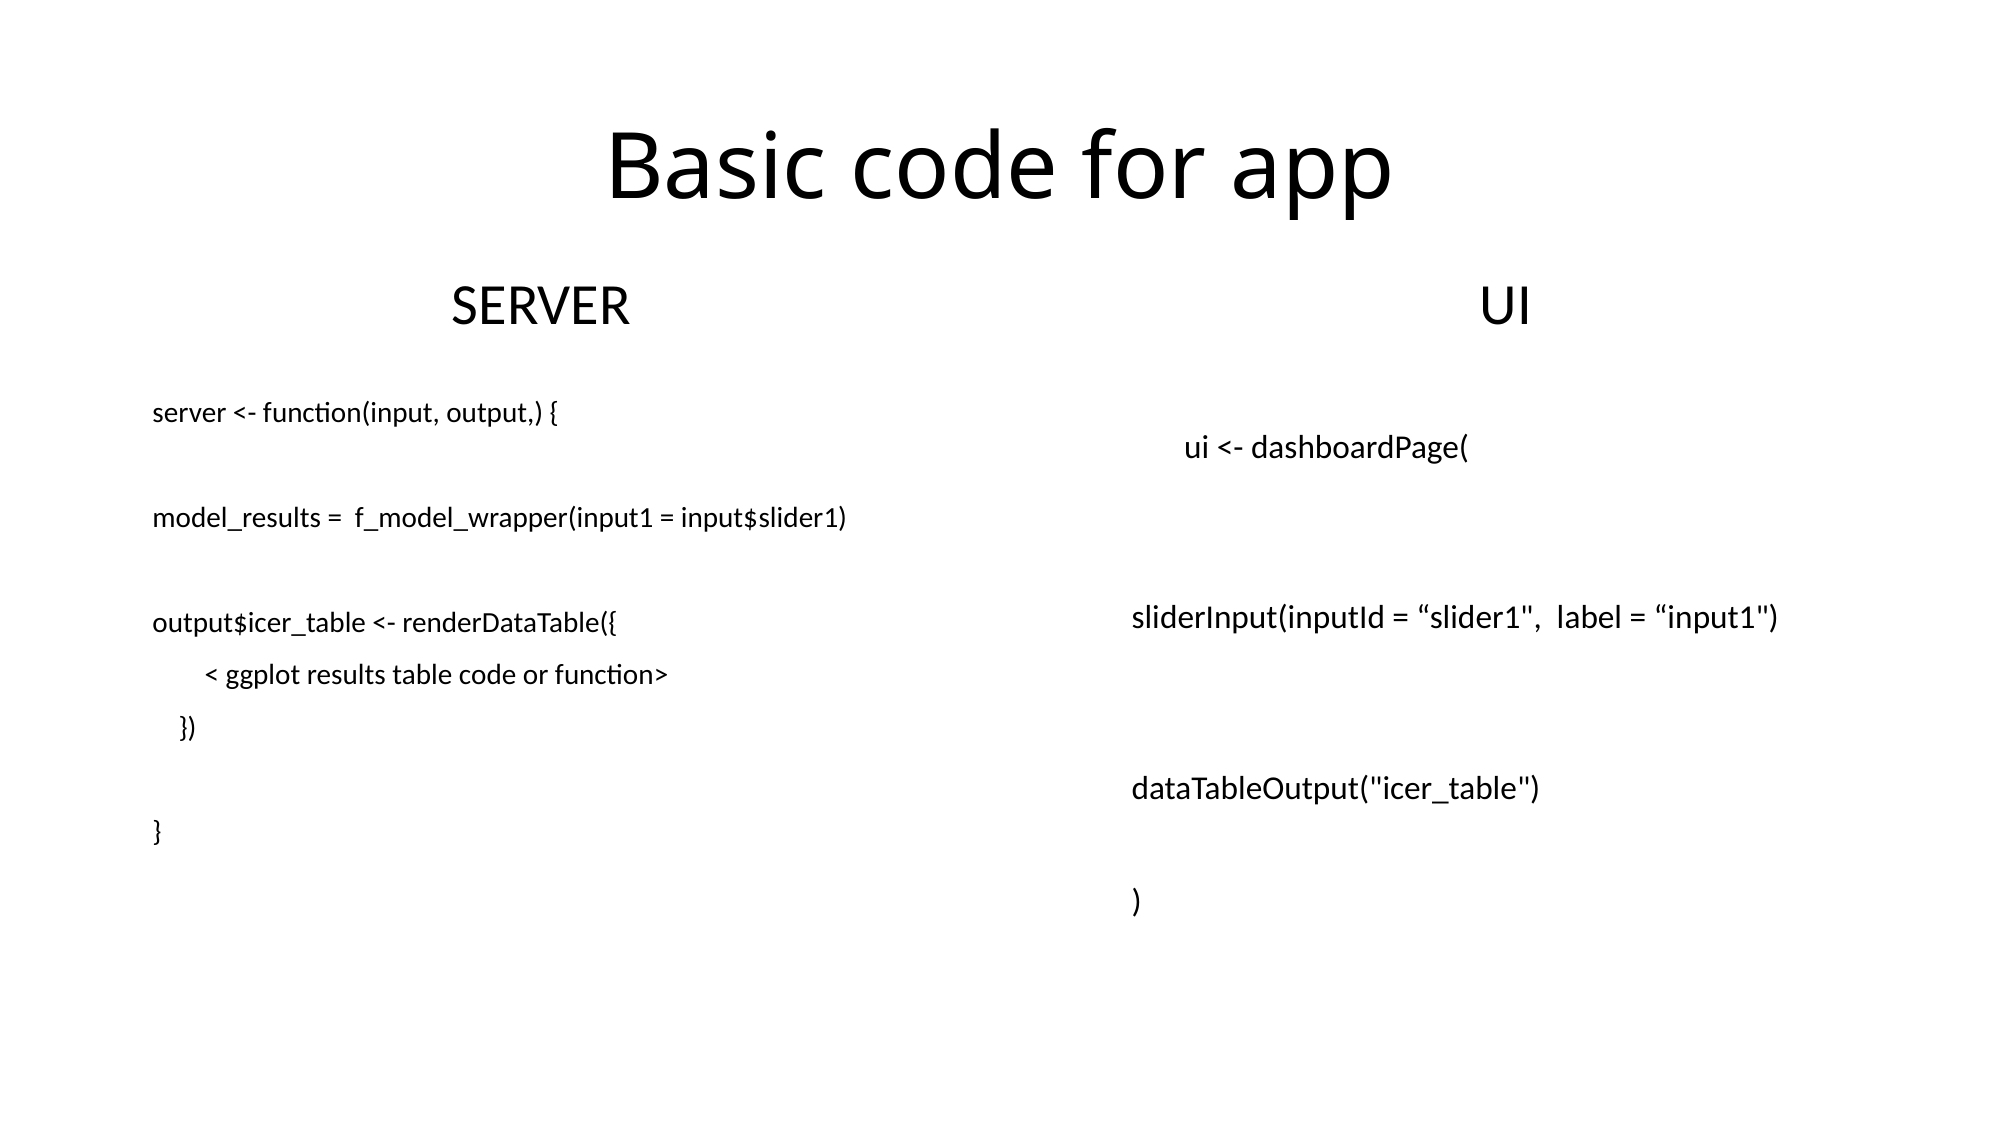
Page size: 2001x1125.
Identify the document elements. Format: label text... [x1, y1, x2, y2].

list server <- function(input, output,) { model_results = f_model_wrapper(input1 = input$slider1) output$icer_table <- renderDataTable({ < ggplot results table code or function> }) } [137, 299, 903, 1014]
text_box ui <- dashboardPage( sliderInput(inputId = “slider1", label = “input1") dataTableOutput("icer_table") ) [1116, 332, 1882, 1046]
text_box SERVER [423, 266, 703, 398]
title Basic code for app [137, 59, 1863, 278]
text_box UI [1359, 266, 1639, 332]
